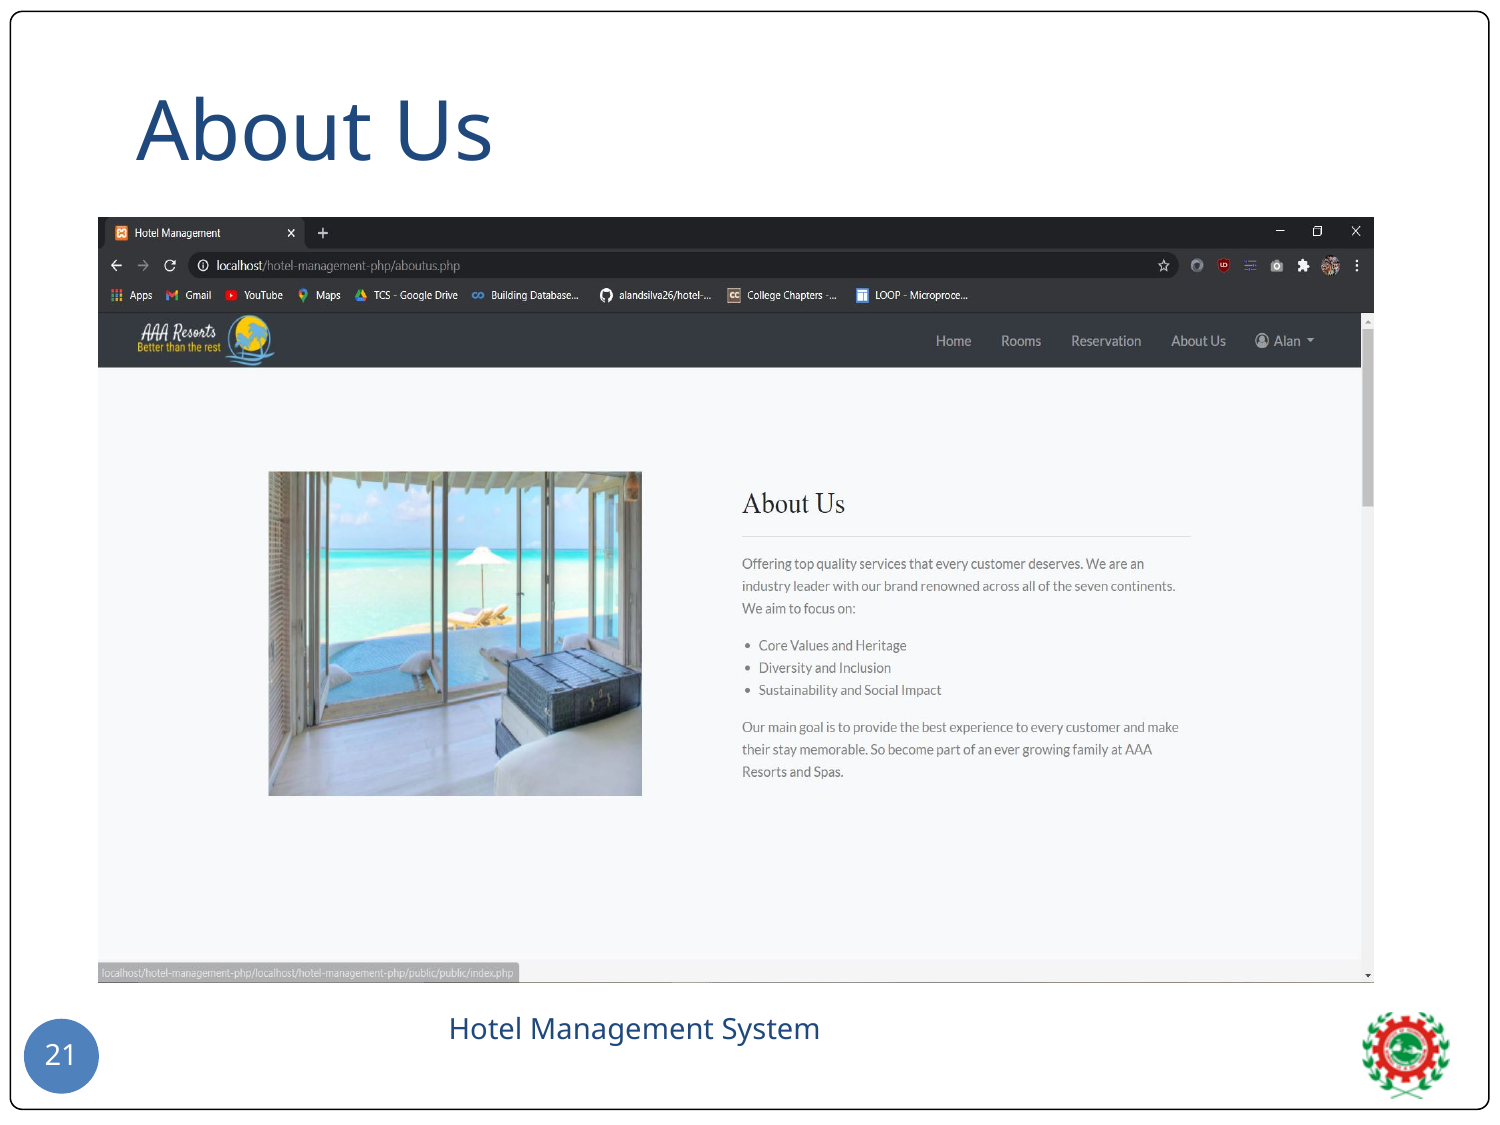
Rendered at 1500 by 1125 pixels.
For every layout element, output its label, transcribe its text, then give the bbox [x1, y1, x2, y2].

title About Us [121, 47, 1397, 193]
picture [98, 216, 1375, 984]
picture [1362, 1012, 1451, 1099]
text_box ‹#› [23, 1018, 99, 1094]
text_box Hotel Management System [433, 1007, 1084, 1083]
